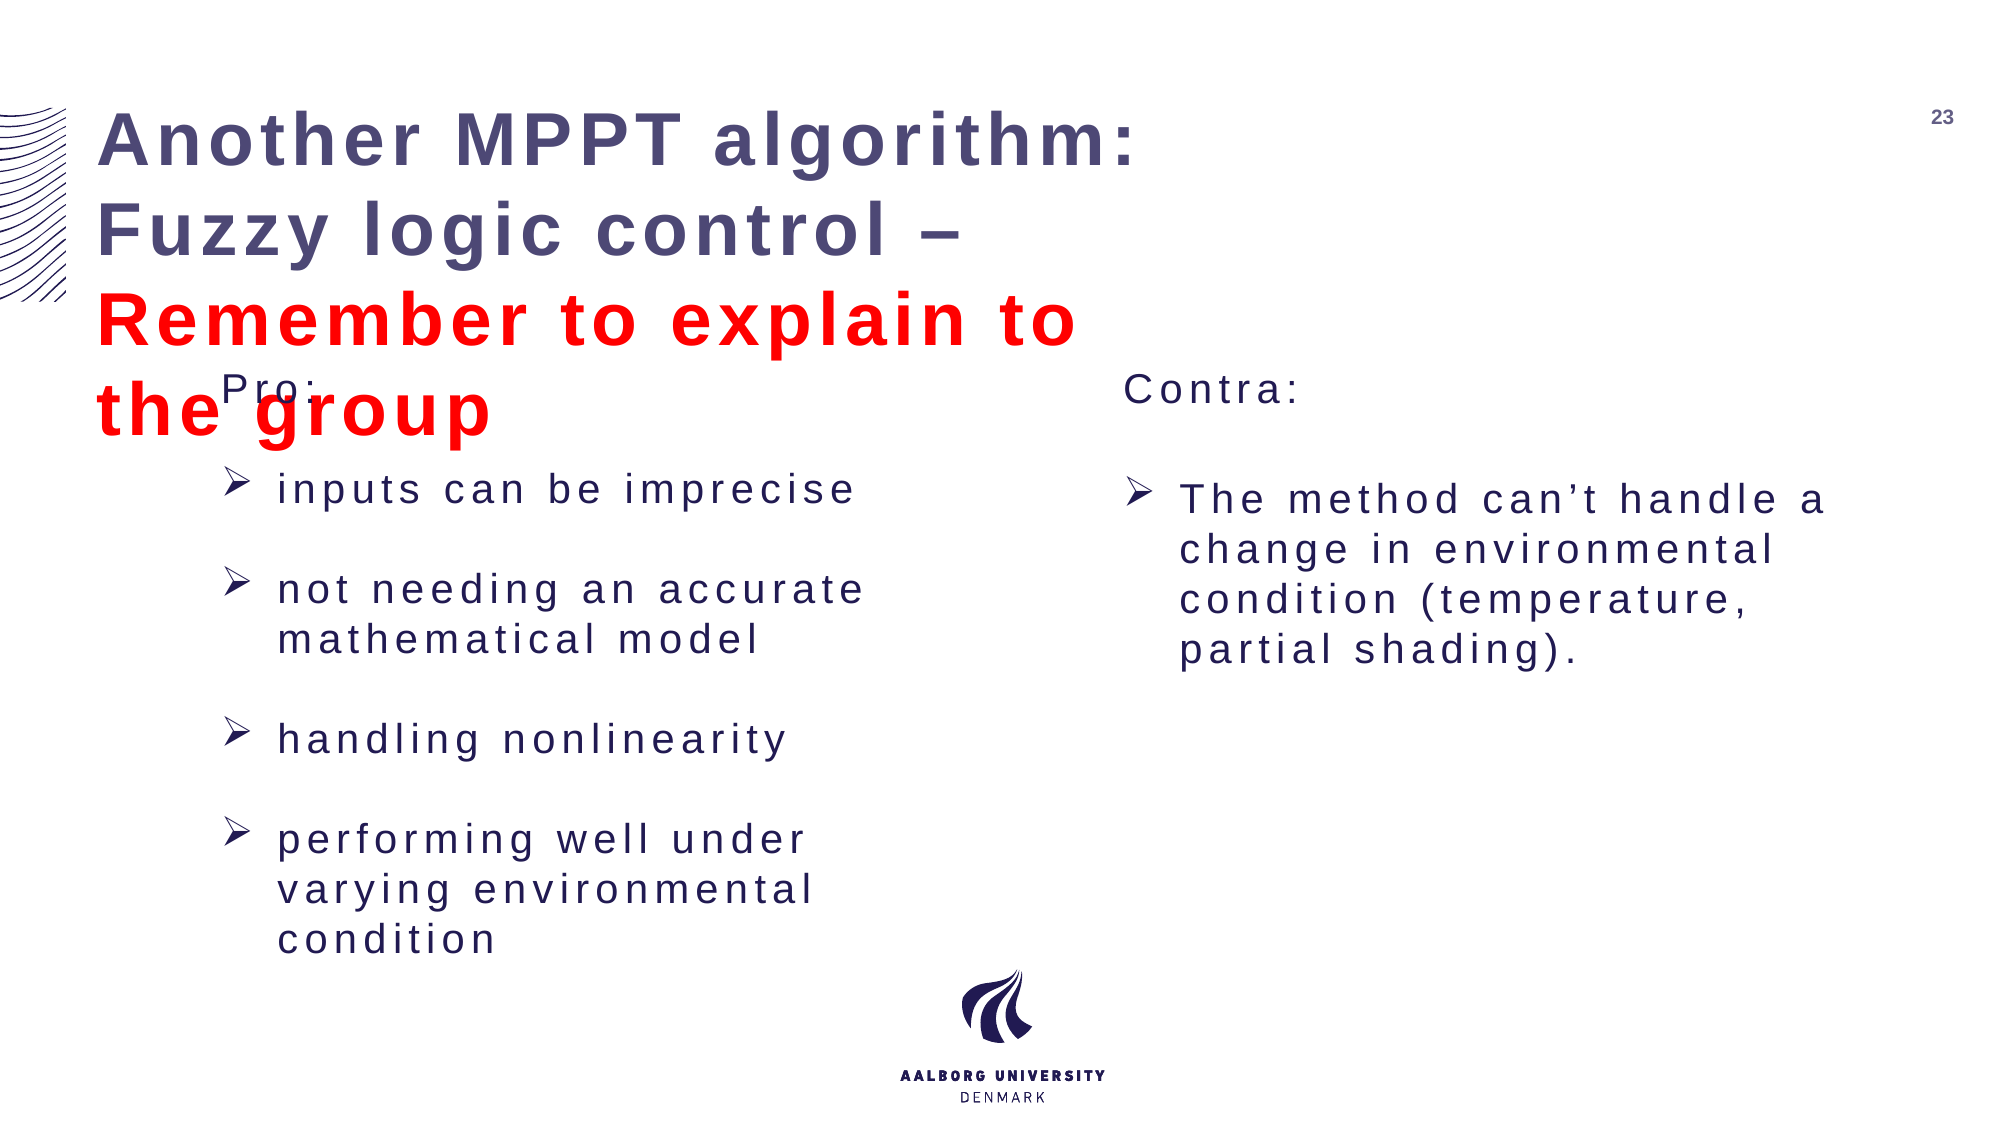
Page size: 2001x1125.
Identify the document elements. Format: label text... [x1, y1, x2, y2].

text_box Pro: inputs can be imprecise not needing an accurate mathematical model handling nonlinearity performing well under varying environmental condition [206, 354, 980, 1030]
slide_number 23 [1860, 97, 1954, 135]
text_box Contra: The method can’t handle a change in environmental condition (temperature, partial shading). [1108, 354, 1900, 679]
title Another MPPT algorithm: Fuzzy logic control – Remember to explain to the group [96, 58, 1150, 325]
